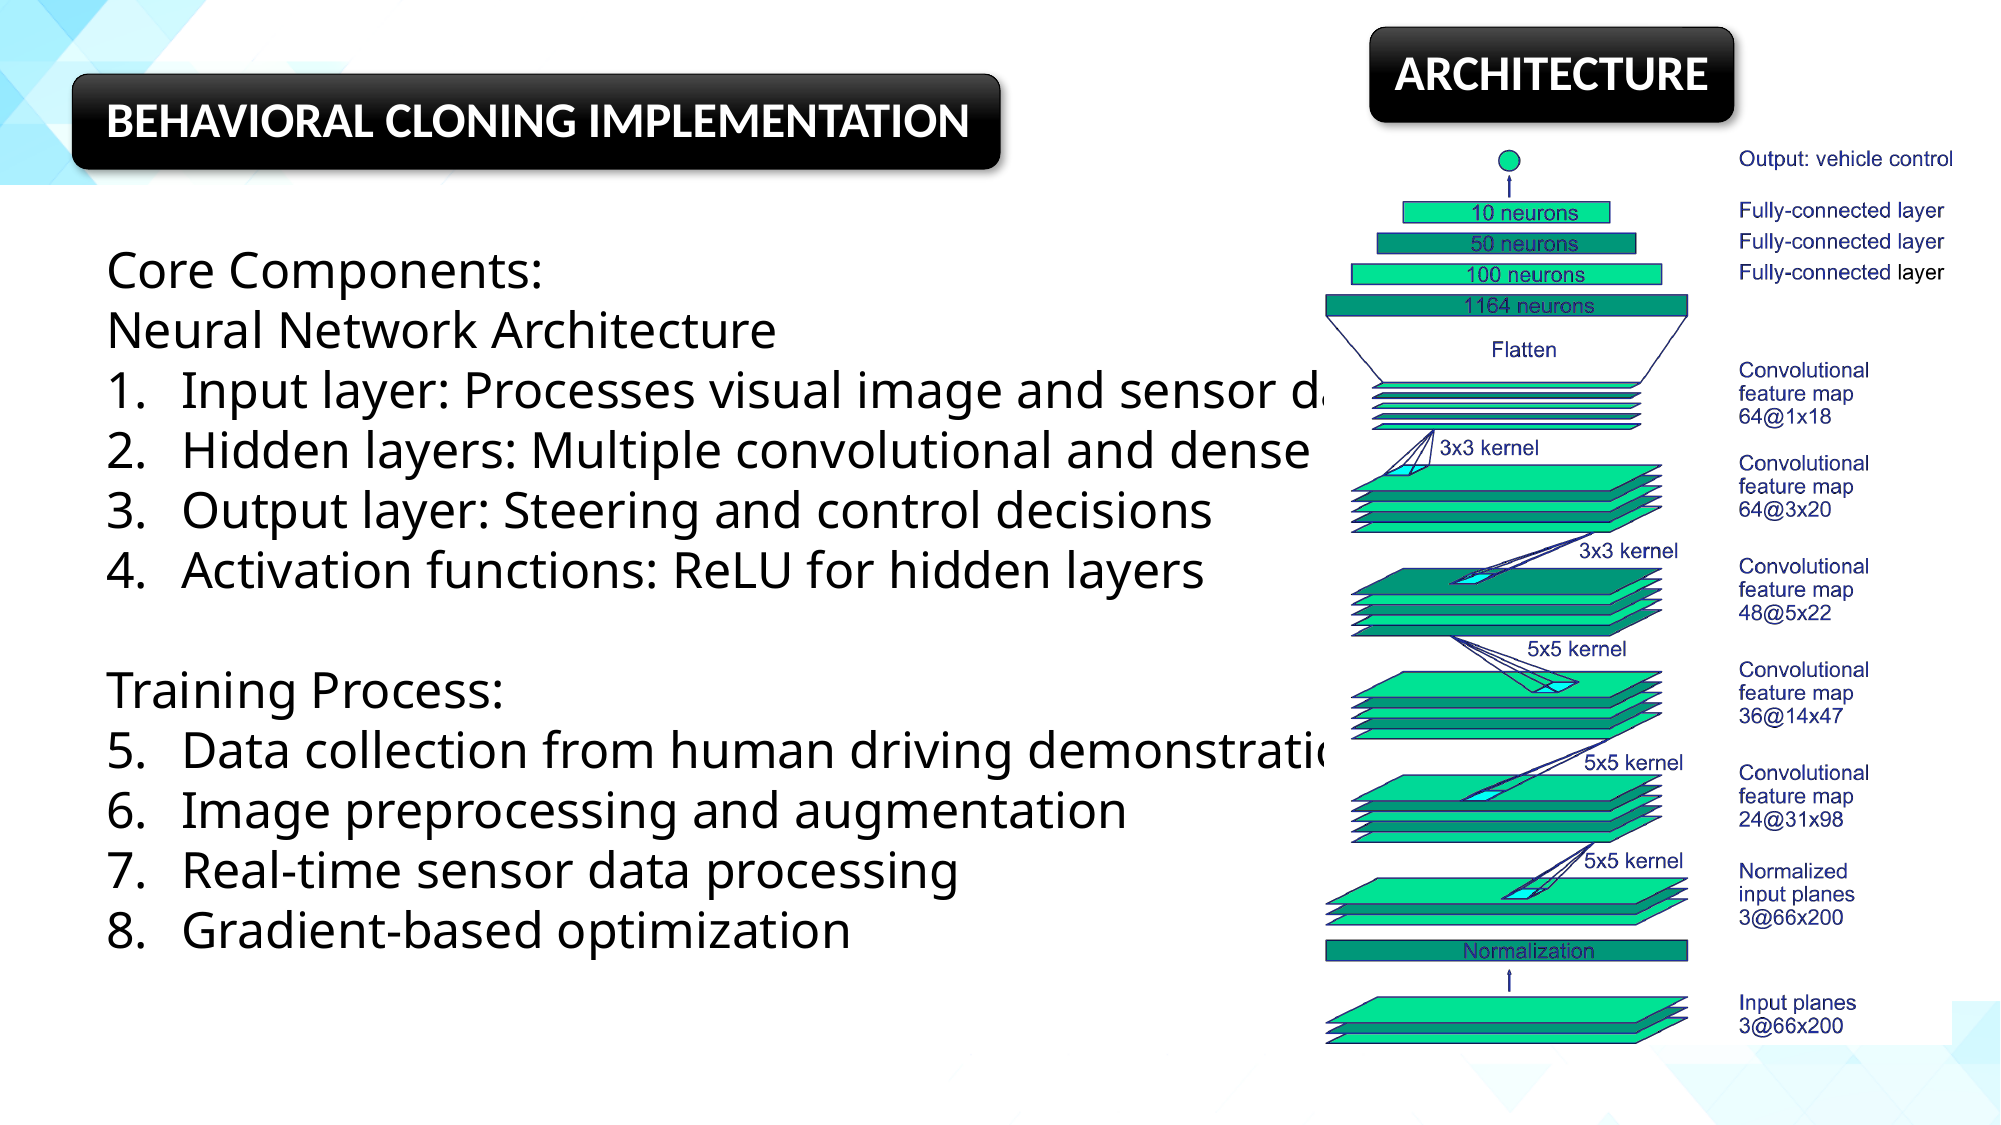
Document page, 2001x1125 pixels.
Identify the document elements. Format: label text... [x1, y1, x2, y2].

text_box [72, 74, 1000, 170]
picture [948, 149, 2001, 1125]
picture [0, 0, 588, 185]
text_box Core Components: Neural Network Architecture Input layer: Processes visual image and sensor data Hidden layers: Multiple convolutional and dense layers Output layer: Steering and control decisions Activation functions: ReLU for hidden layers Training Process: Data collection from human driving demonstrations Image preprocessing and augmentation Real-time sensor data processing Gradient-based optimization [91, 231, 1324, 1021]
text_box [1369, 27, 1734, 123]
